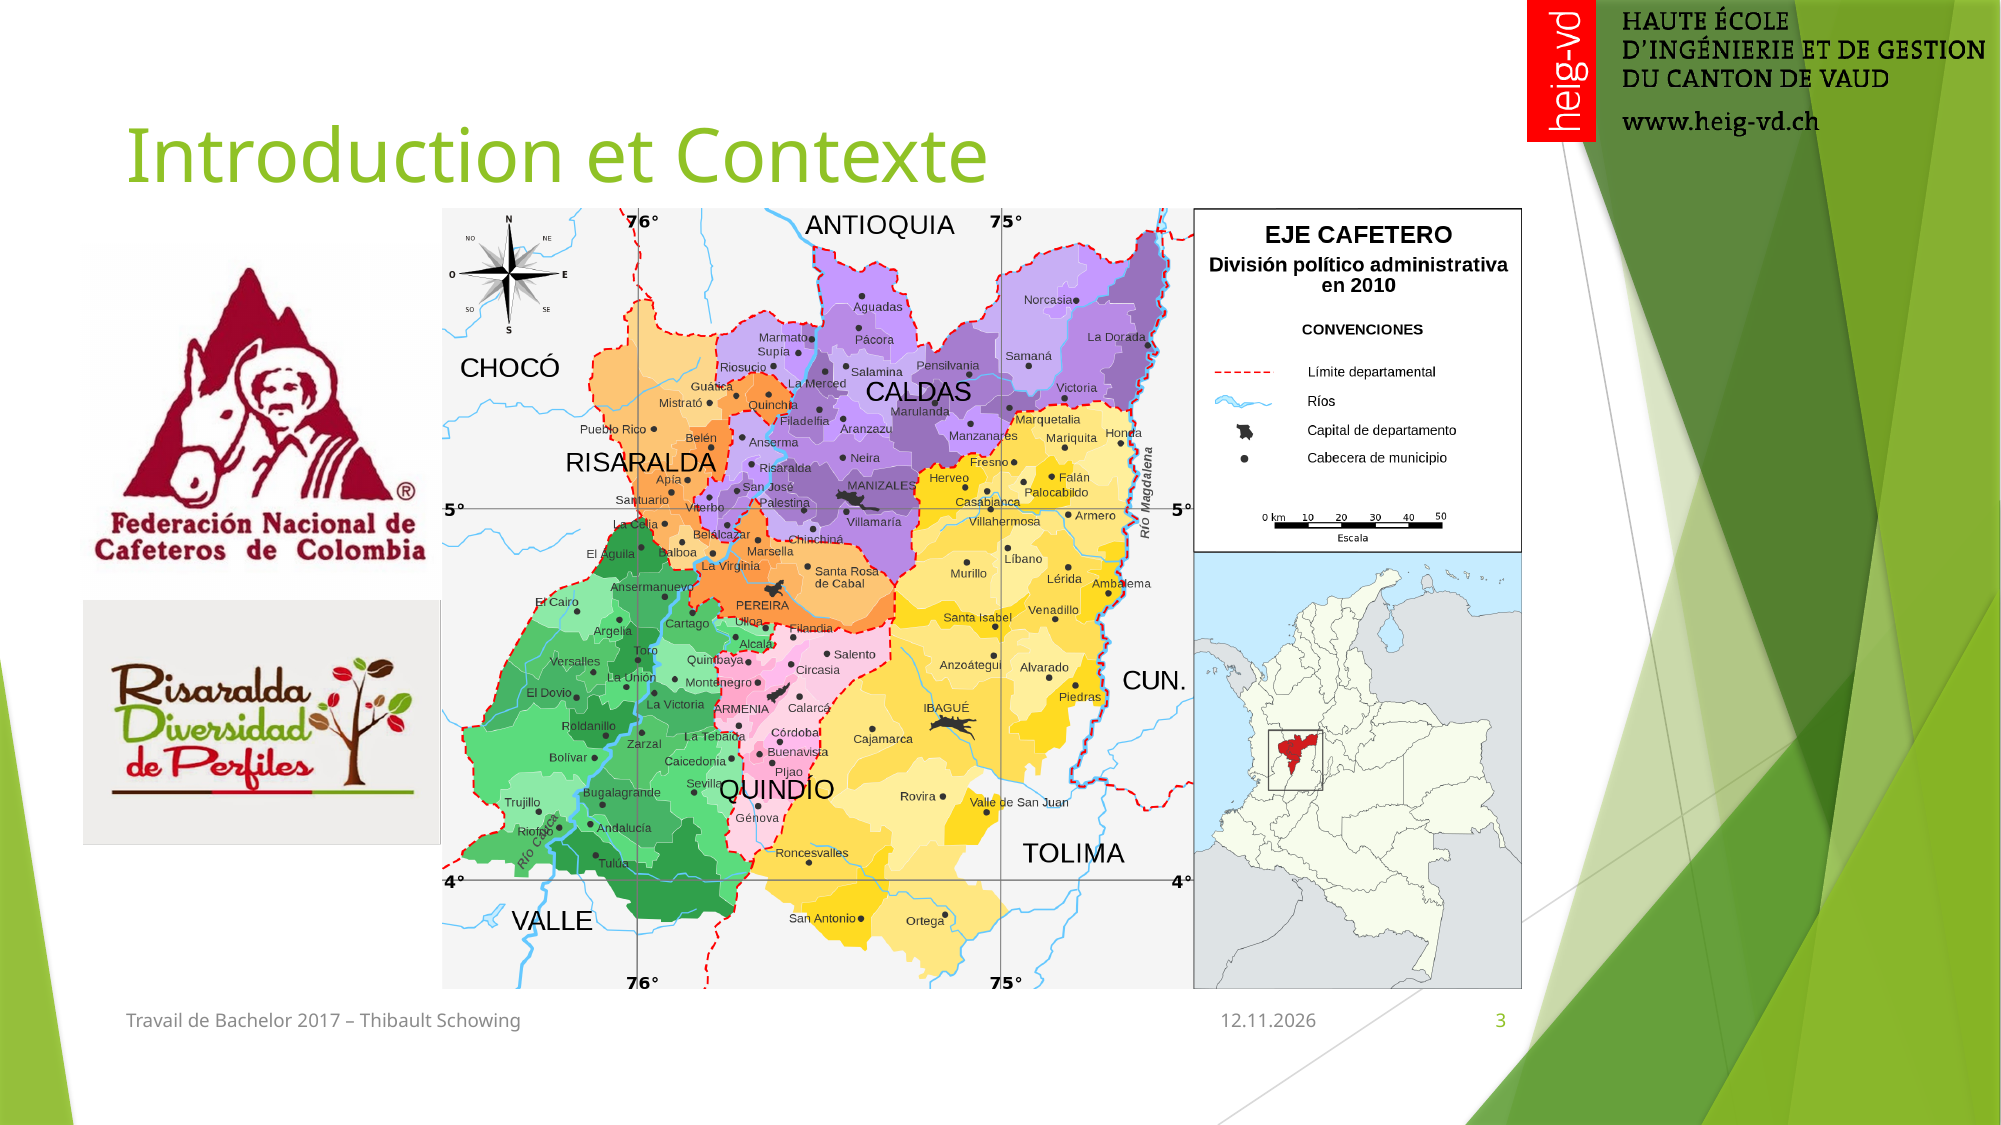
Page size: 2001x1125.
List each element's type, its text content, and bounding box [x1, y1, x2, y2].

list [442, 207, 1522, 990]
title Introduction et Contexte [111, 99, 1522, 242]
picture [1527, 0, 1985, 142]
slide_number 3 [1409, 997, 1522, 1051]
footer Travail de Bachelor 2017 – Thibault Schowing [111, 991, 1145, 1051]
picture [79, 242, 441, 845]
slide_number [1181, 998, 1332, 1051]
